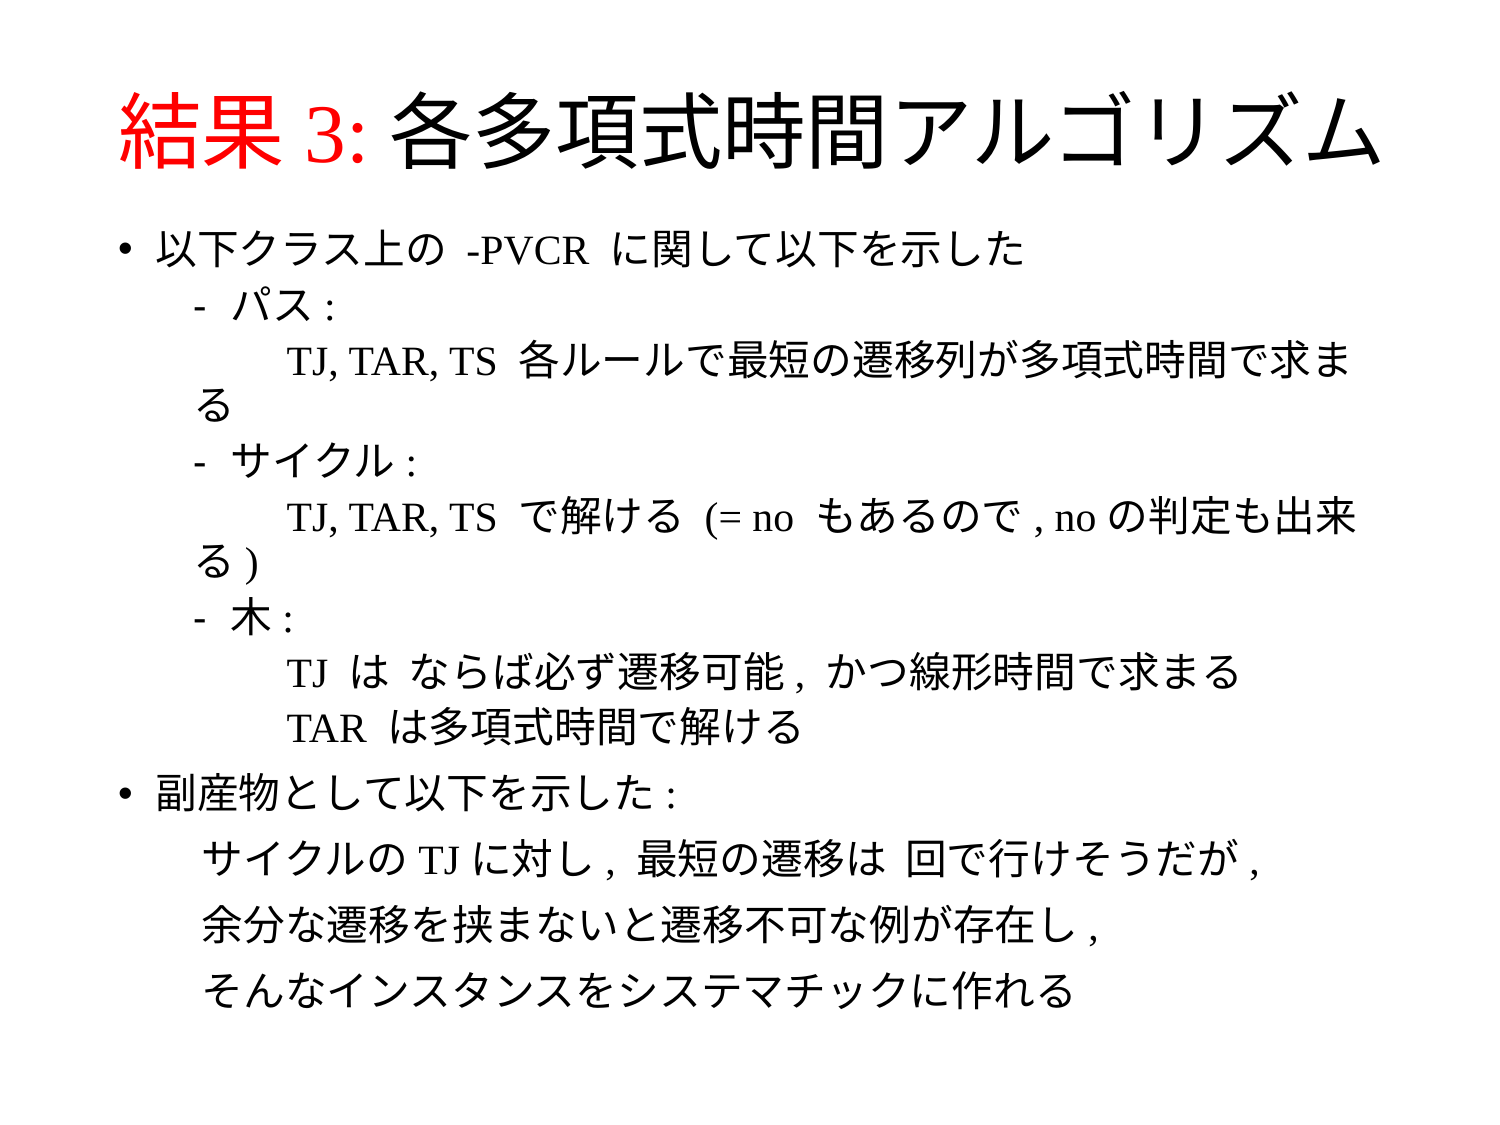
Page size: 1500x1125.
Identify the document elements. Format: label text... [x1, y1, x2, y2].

title 結果3:各多項式時間アルゴリズム [103, 59, 1416, 211]
